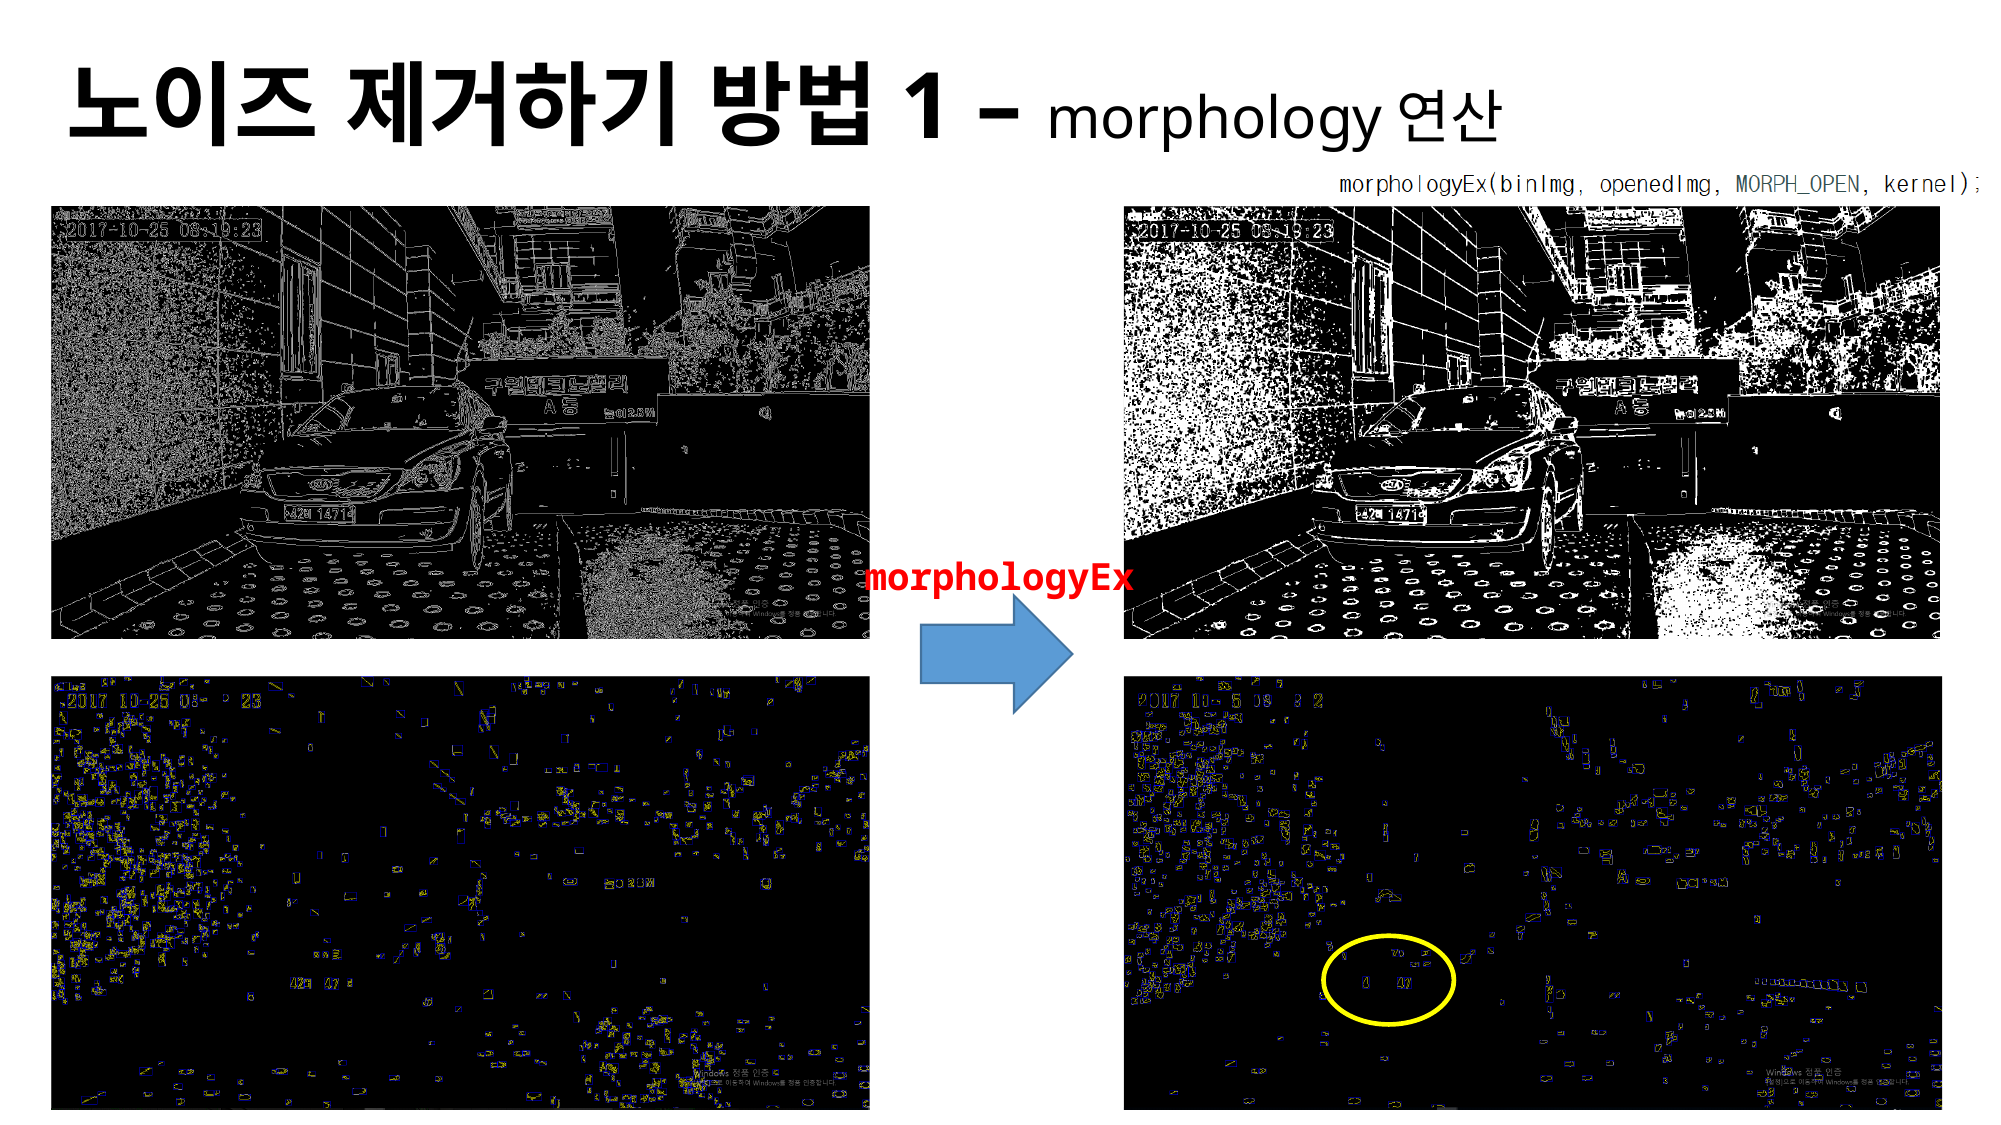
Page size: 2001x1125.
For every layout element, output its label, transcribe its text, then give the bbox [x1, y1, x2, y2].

picture [1123, 206, 1940, 639]
picture [51, 676, 870, 1110]
picture [1323, 166, 2000, 200]
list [51, 206, 870, 639]
text_box morphologyEx [870, 545, 1123, 606]
picture [1123, 676, 1943, 1110]
text_box [919, 606, 1074, 715]
title 노이즈 제거하기 방법1 – morphology연산 [51, 0, 1777, 218]
